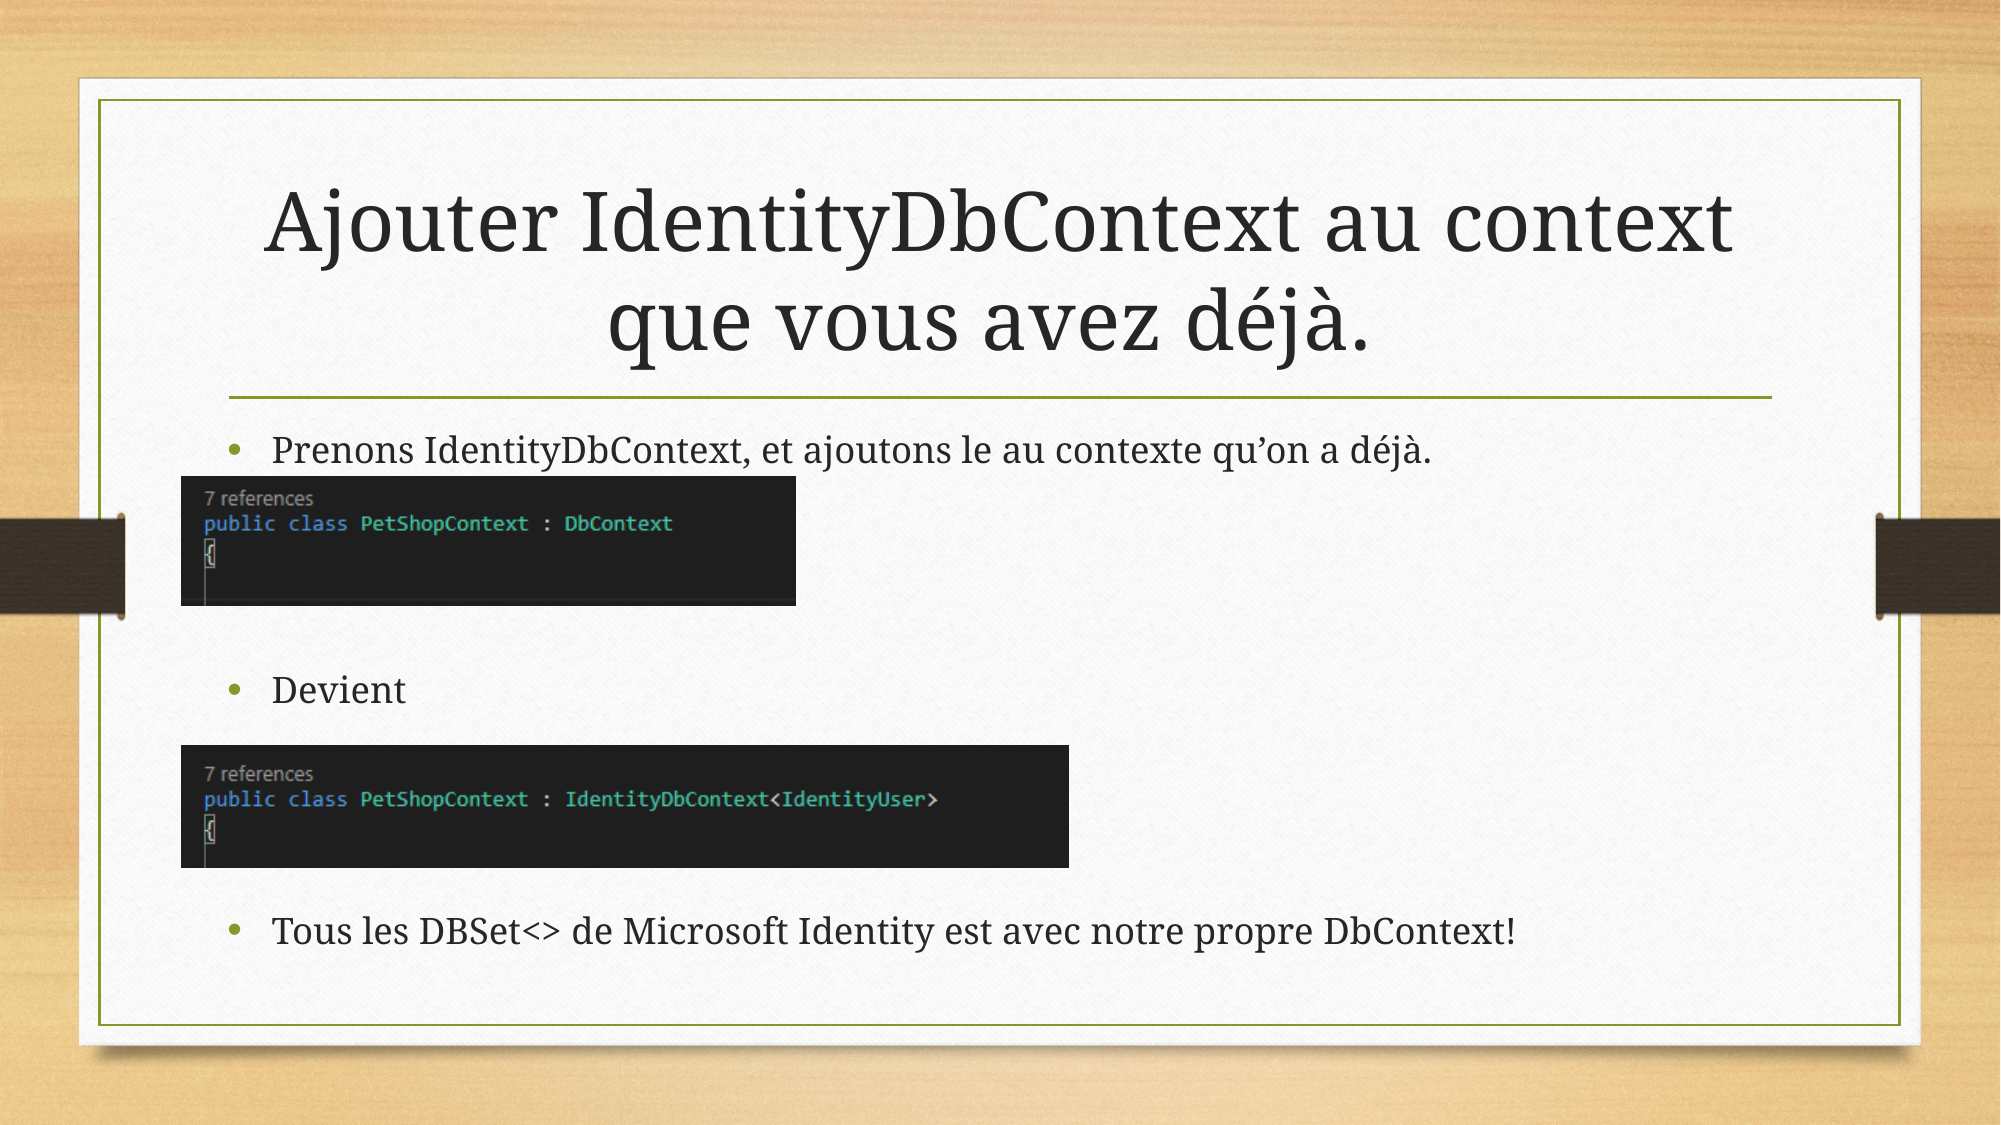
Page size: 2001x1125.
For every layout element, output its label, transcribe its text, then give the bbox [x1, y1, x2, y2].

picture [0, 0, 2001, 1125]
list Prenons IdentityDbContext, et ajoutons le au contexte qu’on a déjà. Devient Tous les DBSet<> de Microsoft Identity est avec notre propre DbContext! [212, 419, 1788, 964]
title Ajouter IdentityDbContext au context que vous avez déjà. [212, 161, 1788, 375]
